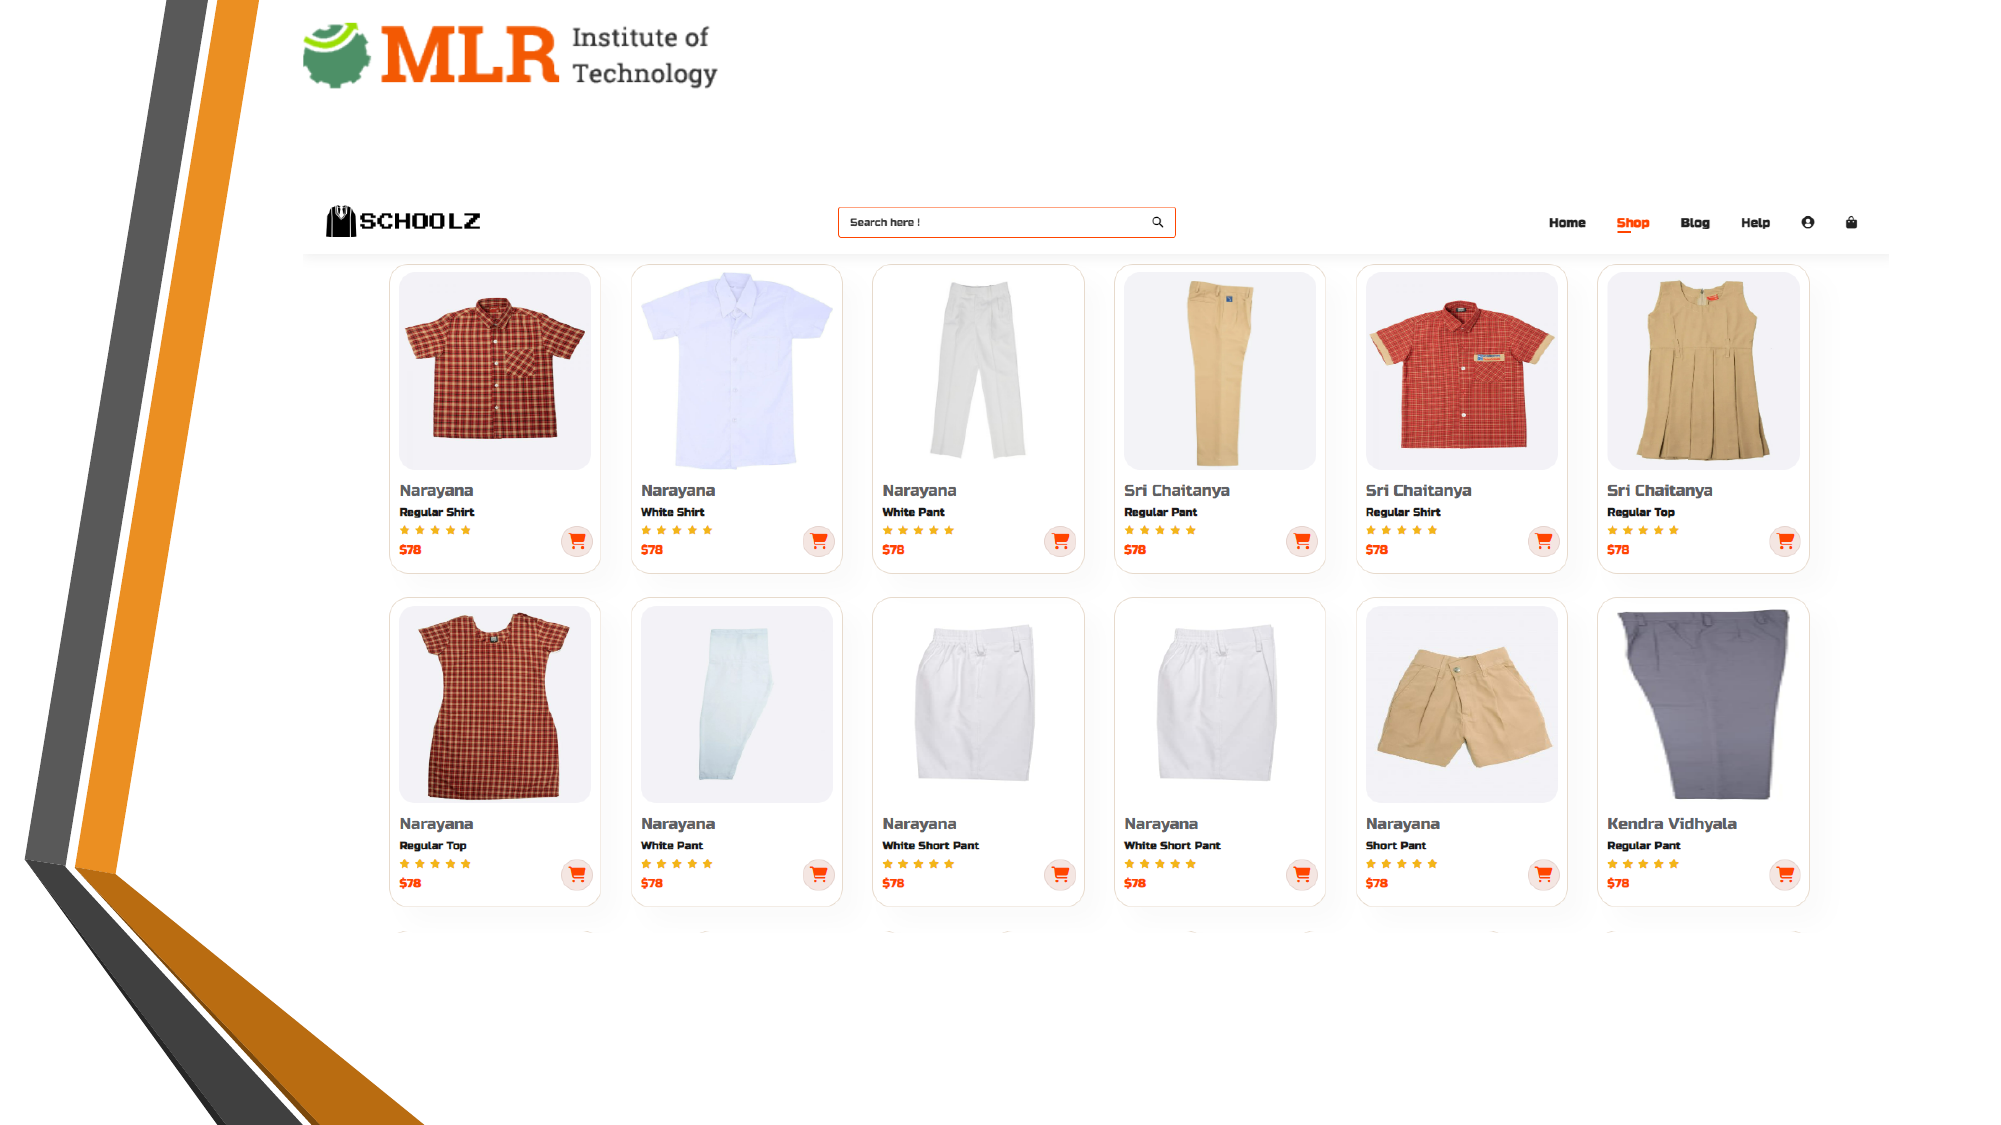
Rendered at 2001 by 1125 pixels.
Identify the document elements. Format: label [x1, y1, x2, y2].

picture [303, 0, 728, 137]
picture [303, 192, 1889, 933]
